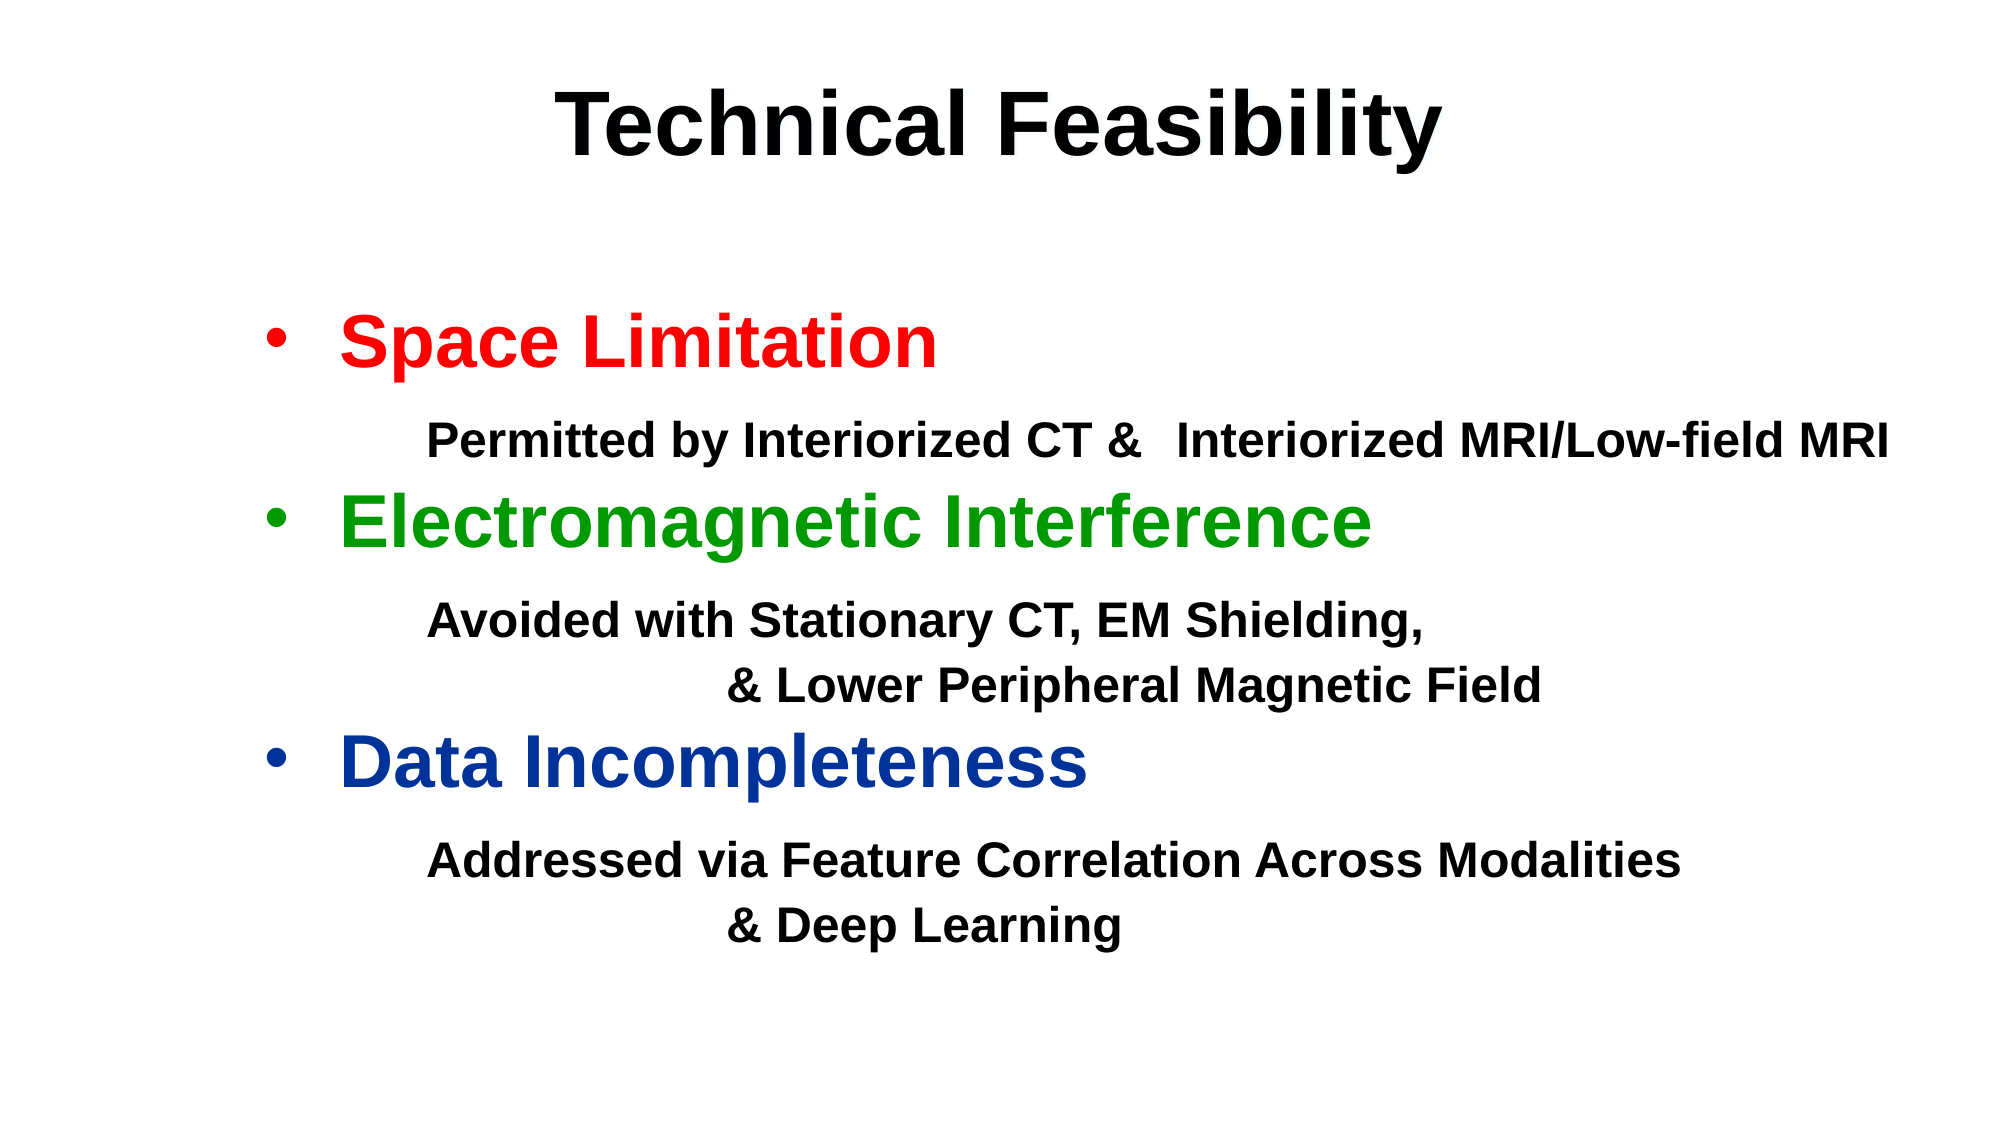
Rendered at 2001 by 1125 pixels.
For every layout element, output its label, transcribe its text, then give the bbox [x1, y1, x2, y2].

list Space Limitation Permitted by Interiorized CT & Interiorized MRI/Low-field MRI Electromagnetic Interference Avoided with Stationary CT, EM Shielding, & Lower Peripheral Magnetic Field Data Incompleteness Addressed via Feature Correlation Across Modalities & Deep Learning [249, 285, 1907, 973]
text_box Technical Feasibility [249, 49, 1750, 188]
